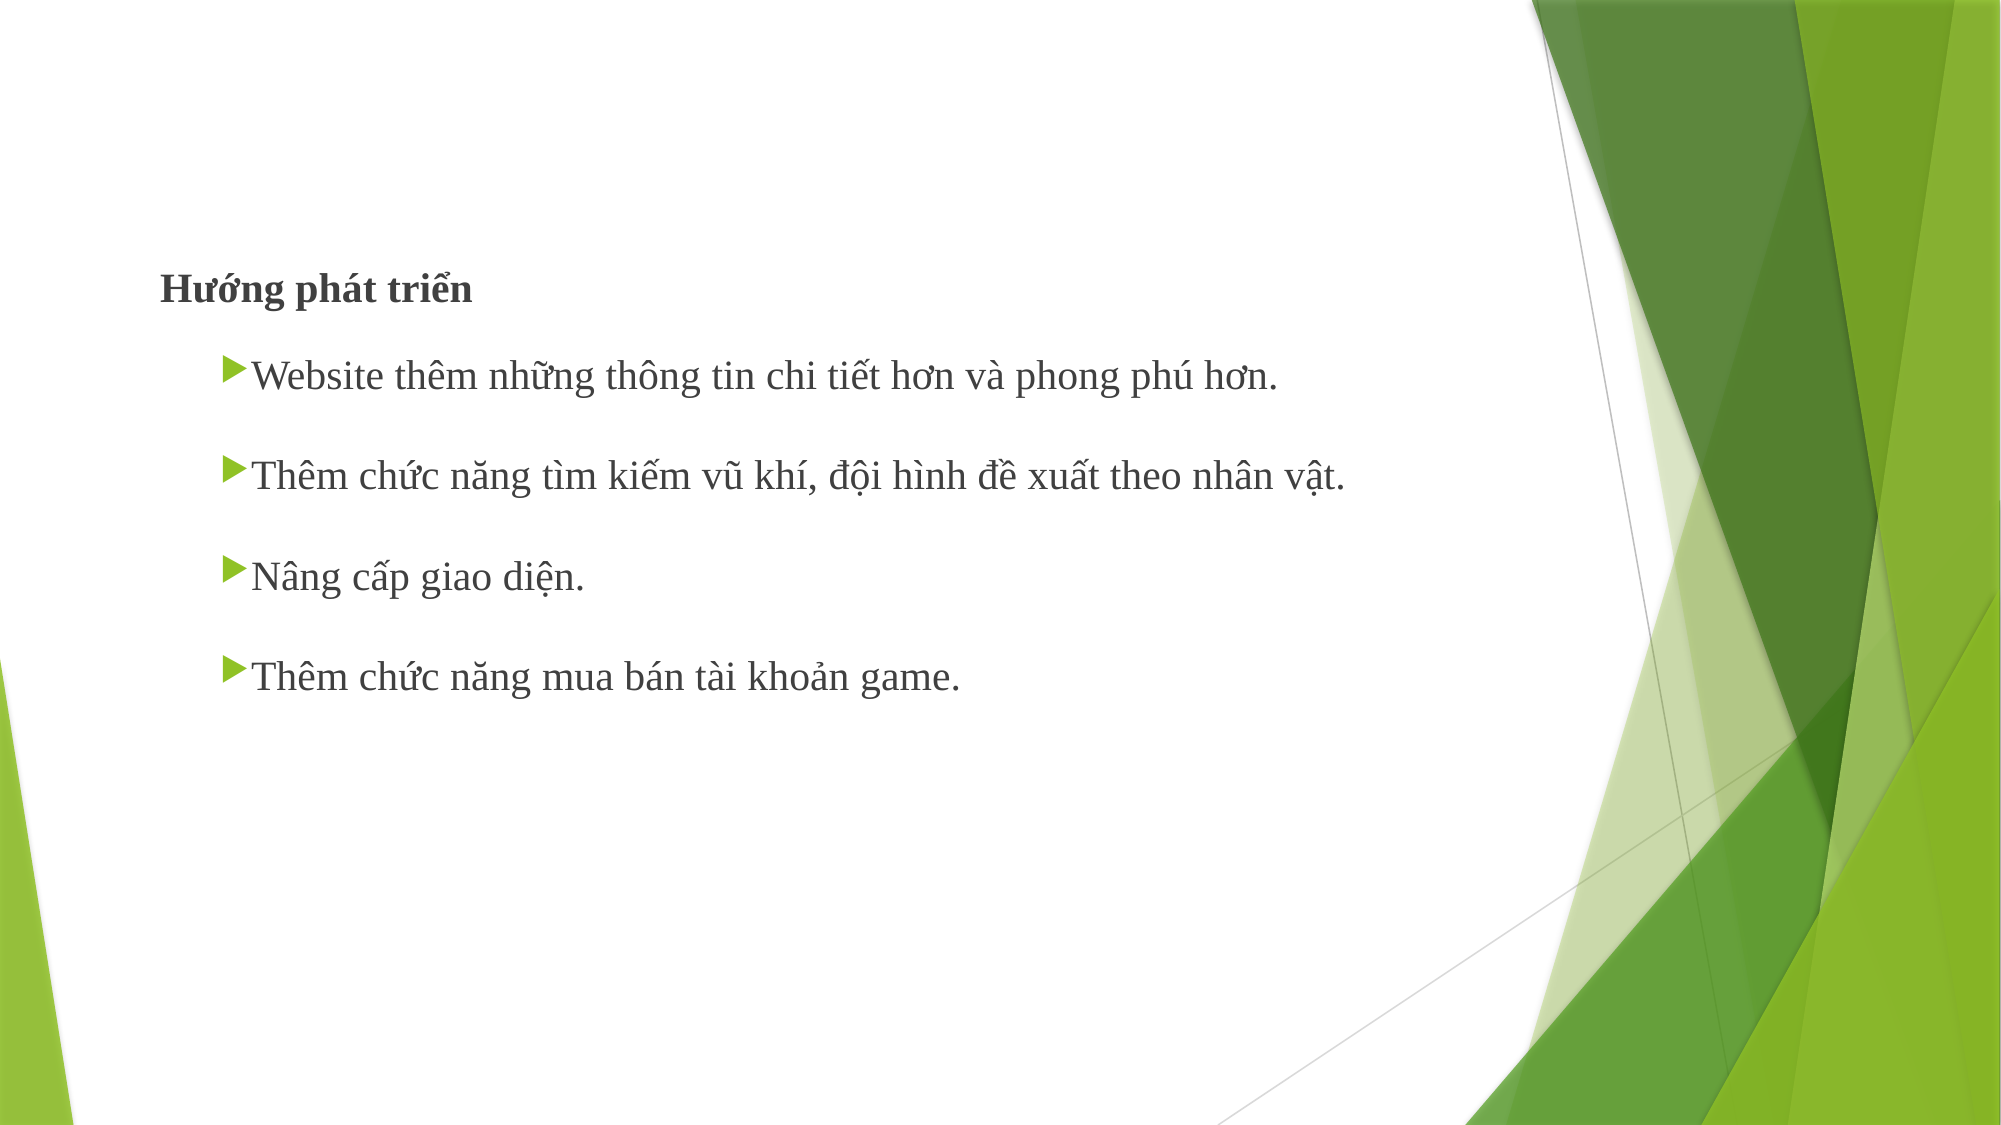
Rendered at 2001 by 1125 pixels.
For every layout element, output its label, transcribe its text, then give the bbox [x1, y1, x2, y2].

list Hướng phát triển Website thêm những thông tin chi tiết hơn và phong phú hơn. Thêm chức năng tìm kiếm vũ khí, đội hình đề xuất theo nhân vật. Nâng cấp giao diện. Thêm chức năng mua bán tài khoản game. [145, 253, 1556, 872]
